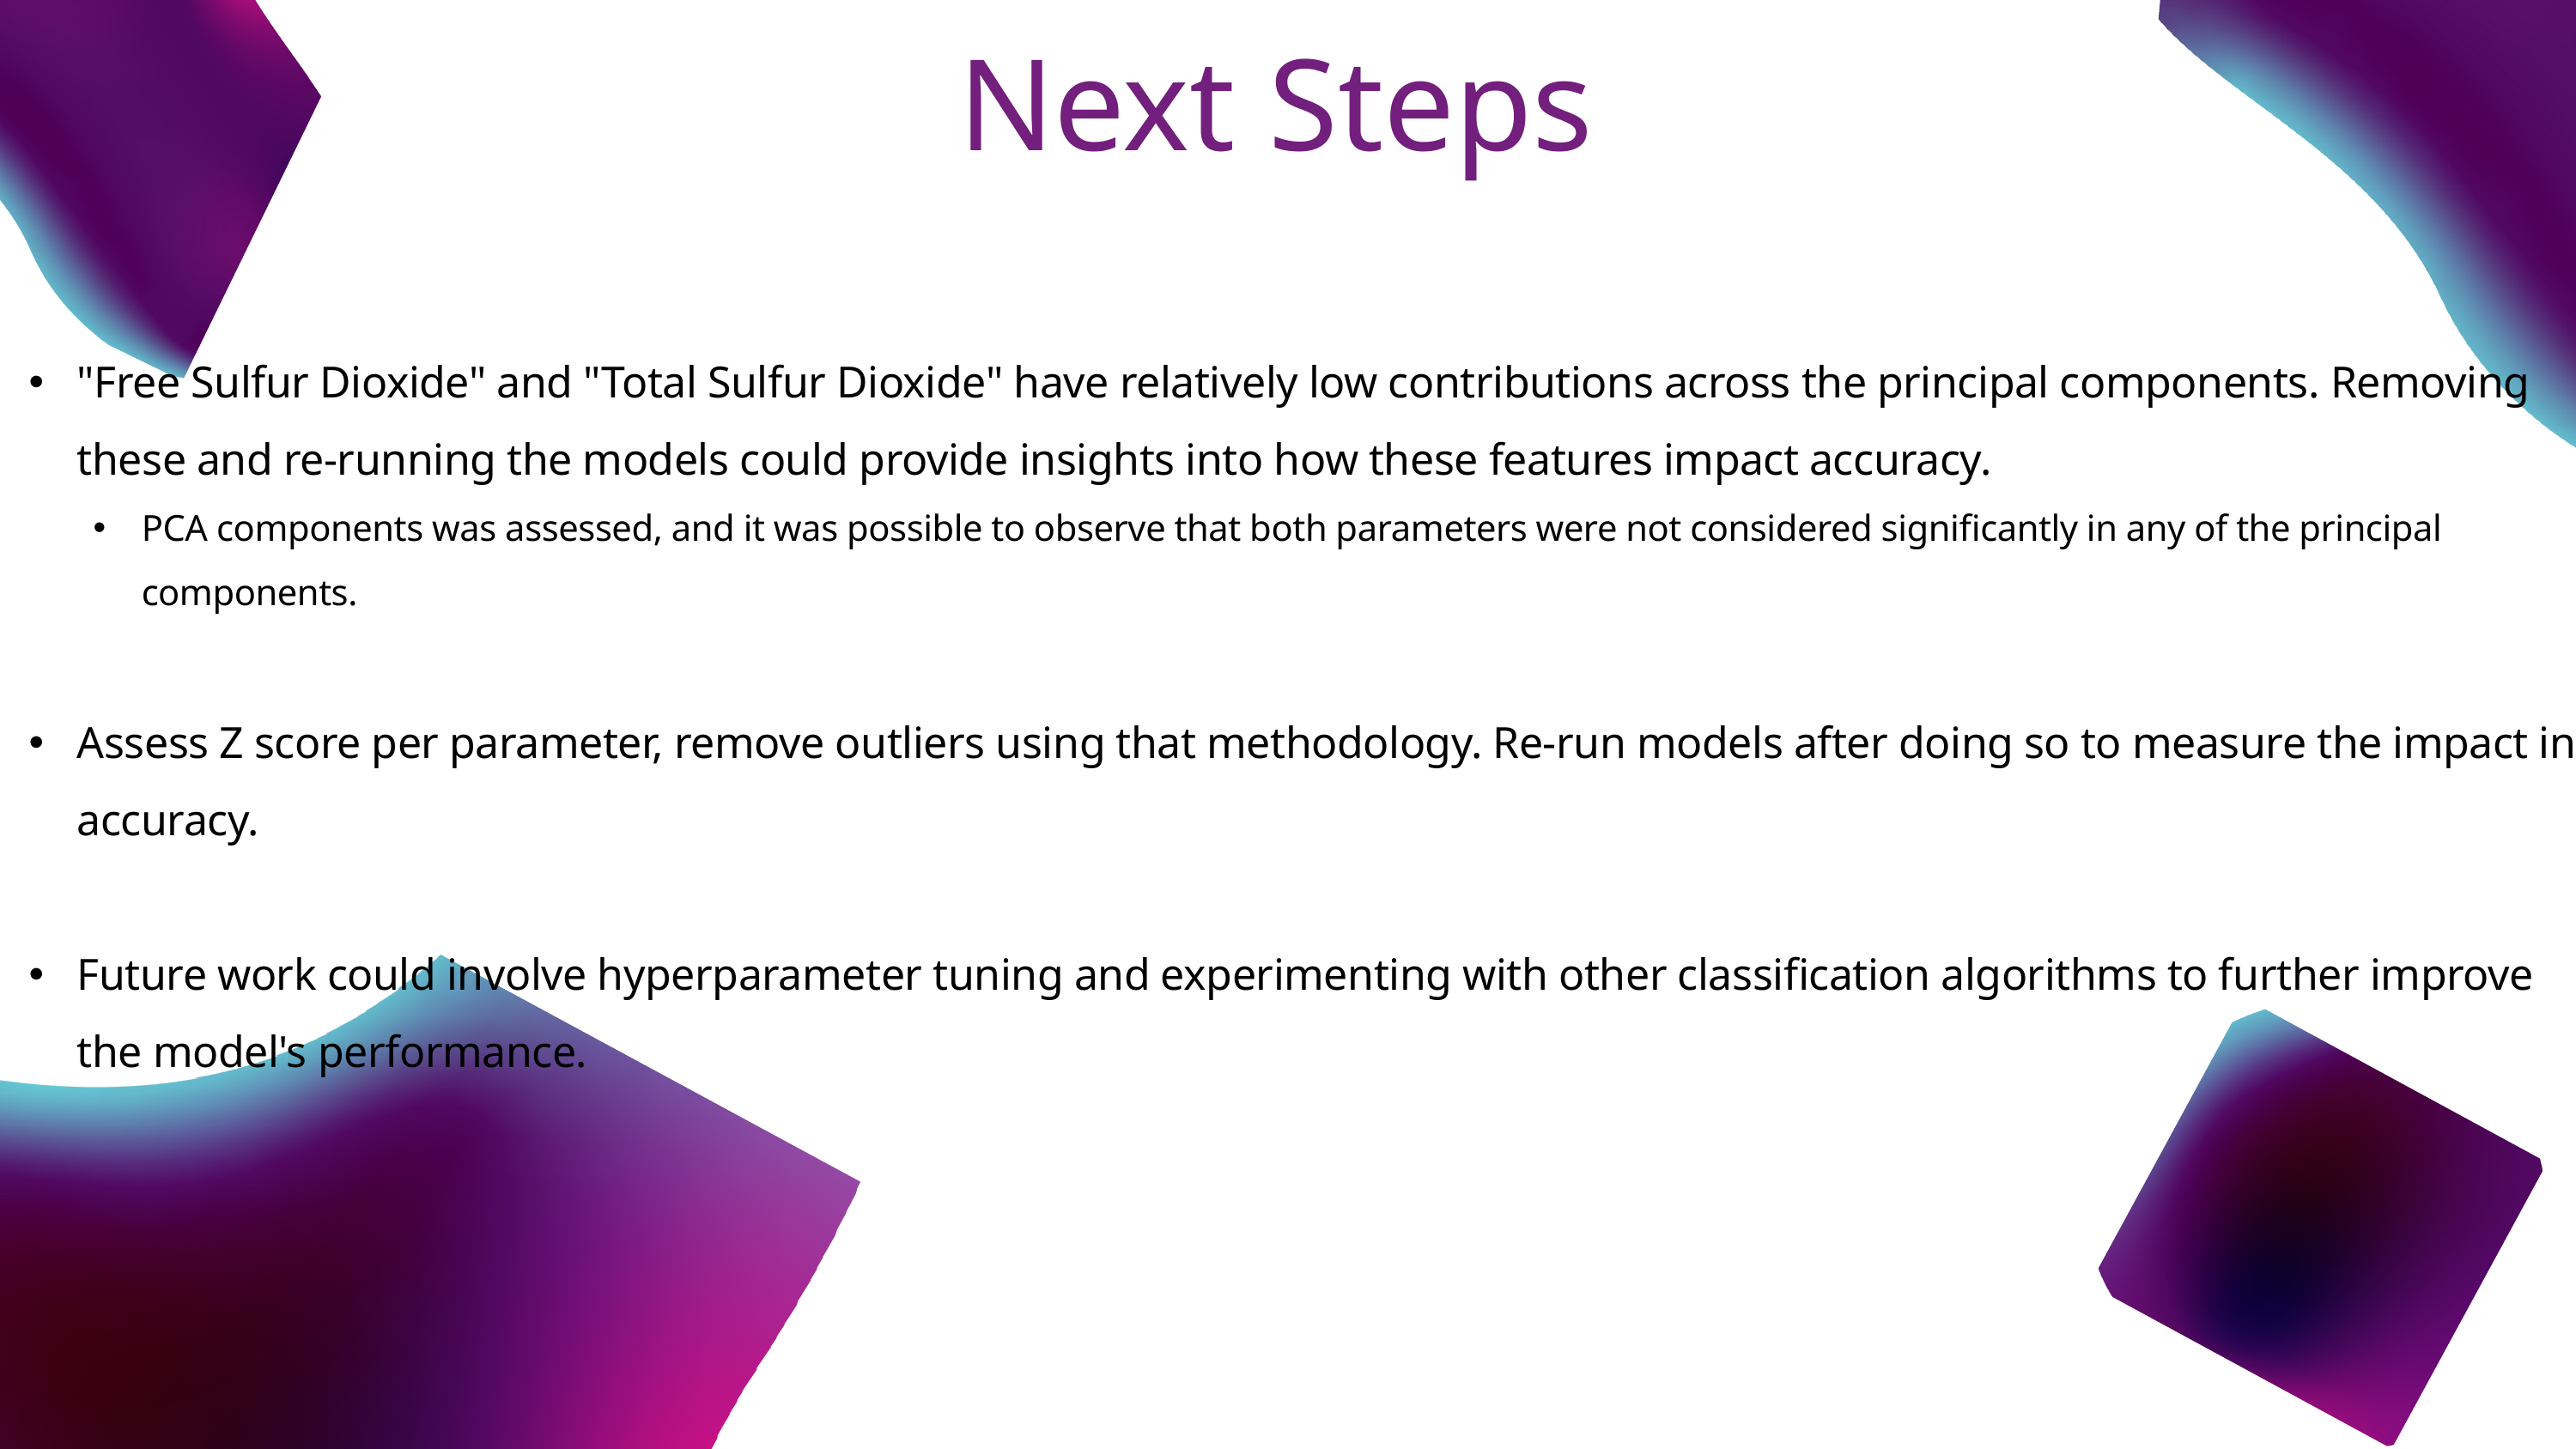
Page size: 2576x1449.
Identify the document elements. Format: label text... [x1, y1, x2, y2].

text_box [2089, 1137, 2548, 1449]
text_box [2129, 0, 2576, 329]
text_box [0, 716, 937, 1449]
text_box Next Steps [958, 27, 1706, 177]
text_box "Free Sulfur Dioxide" and "Total Sulfur Dioxide" have relatively low contributions across the principal components. Removing these and re-running the models could provide insights into how these features impact accuracy. PCA components was assessed, and it was possible to observe that both parameters were not considered significantly in any of the principal components. Assess Z score per parameter, remove outliers using that methodology. Re-run models after doing so to measure the impact in accuracy. Future work could involve hyperparameter tuning and experimenting with other classification algorithms to further improve the model's performance. [28, 329, 2576, 1137]
text_box [0, 0, 361, 329]
